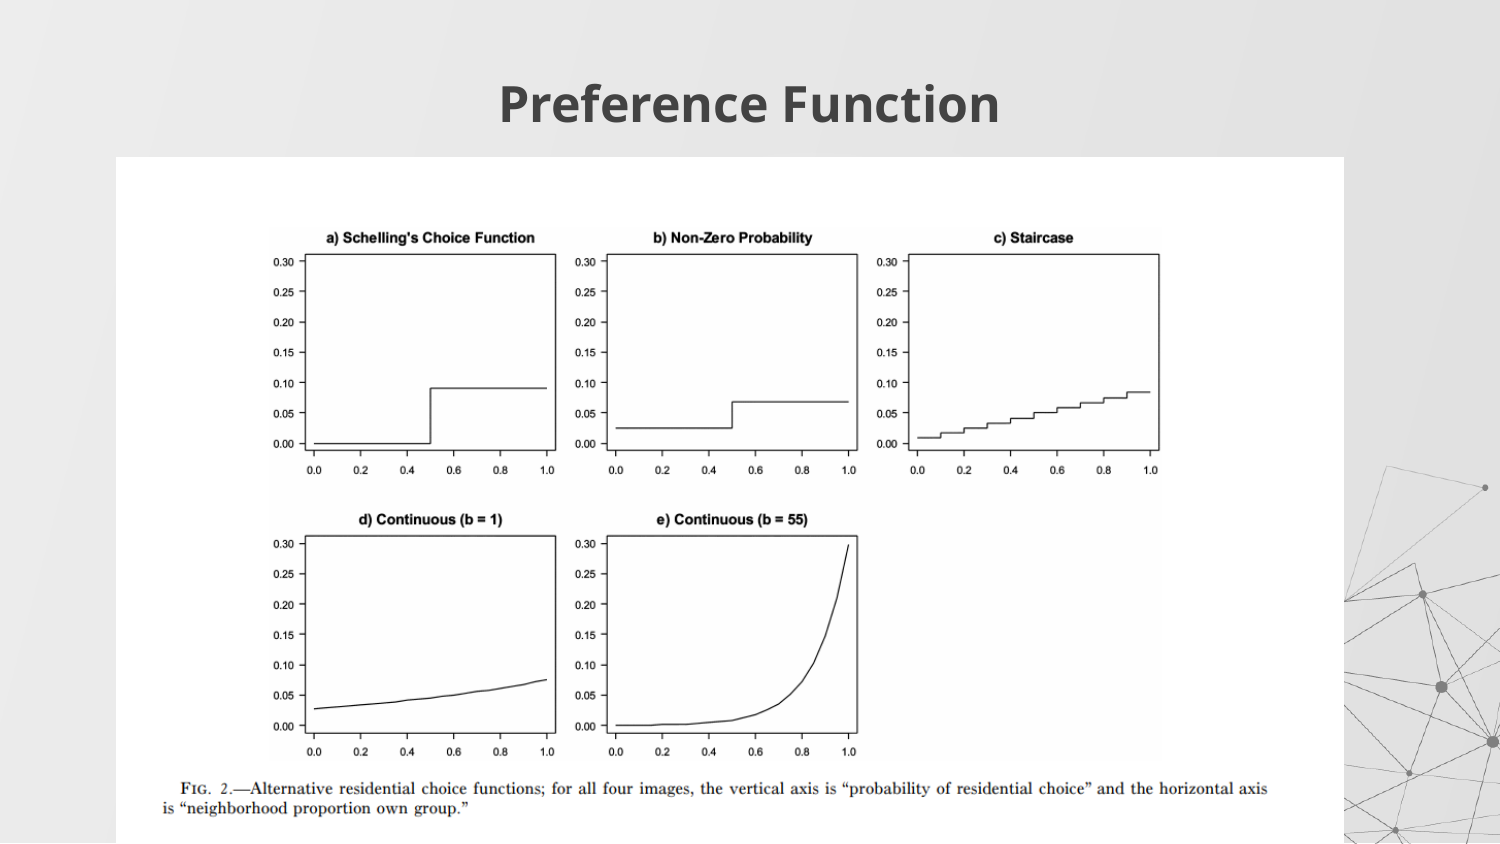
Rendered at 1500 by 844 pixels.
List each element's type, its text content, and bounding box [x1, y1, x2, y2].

title Preference Function [322, 57, 1178, 155]
picture [0, 0, 1500, 844]
